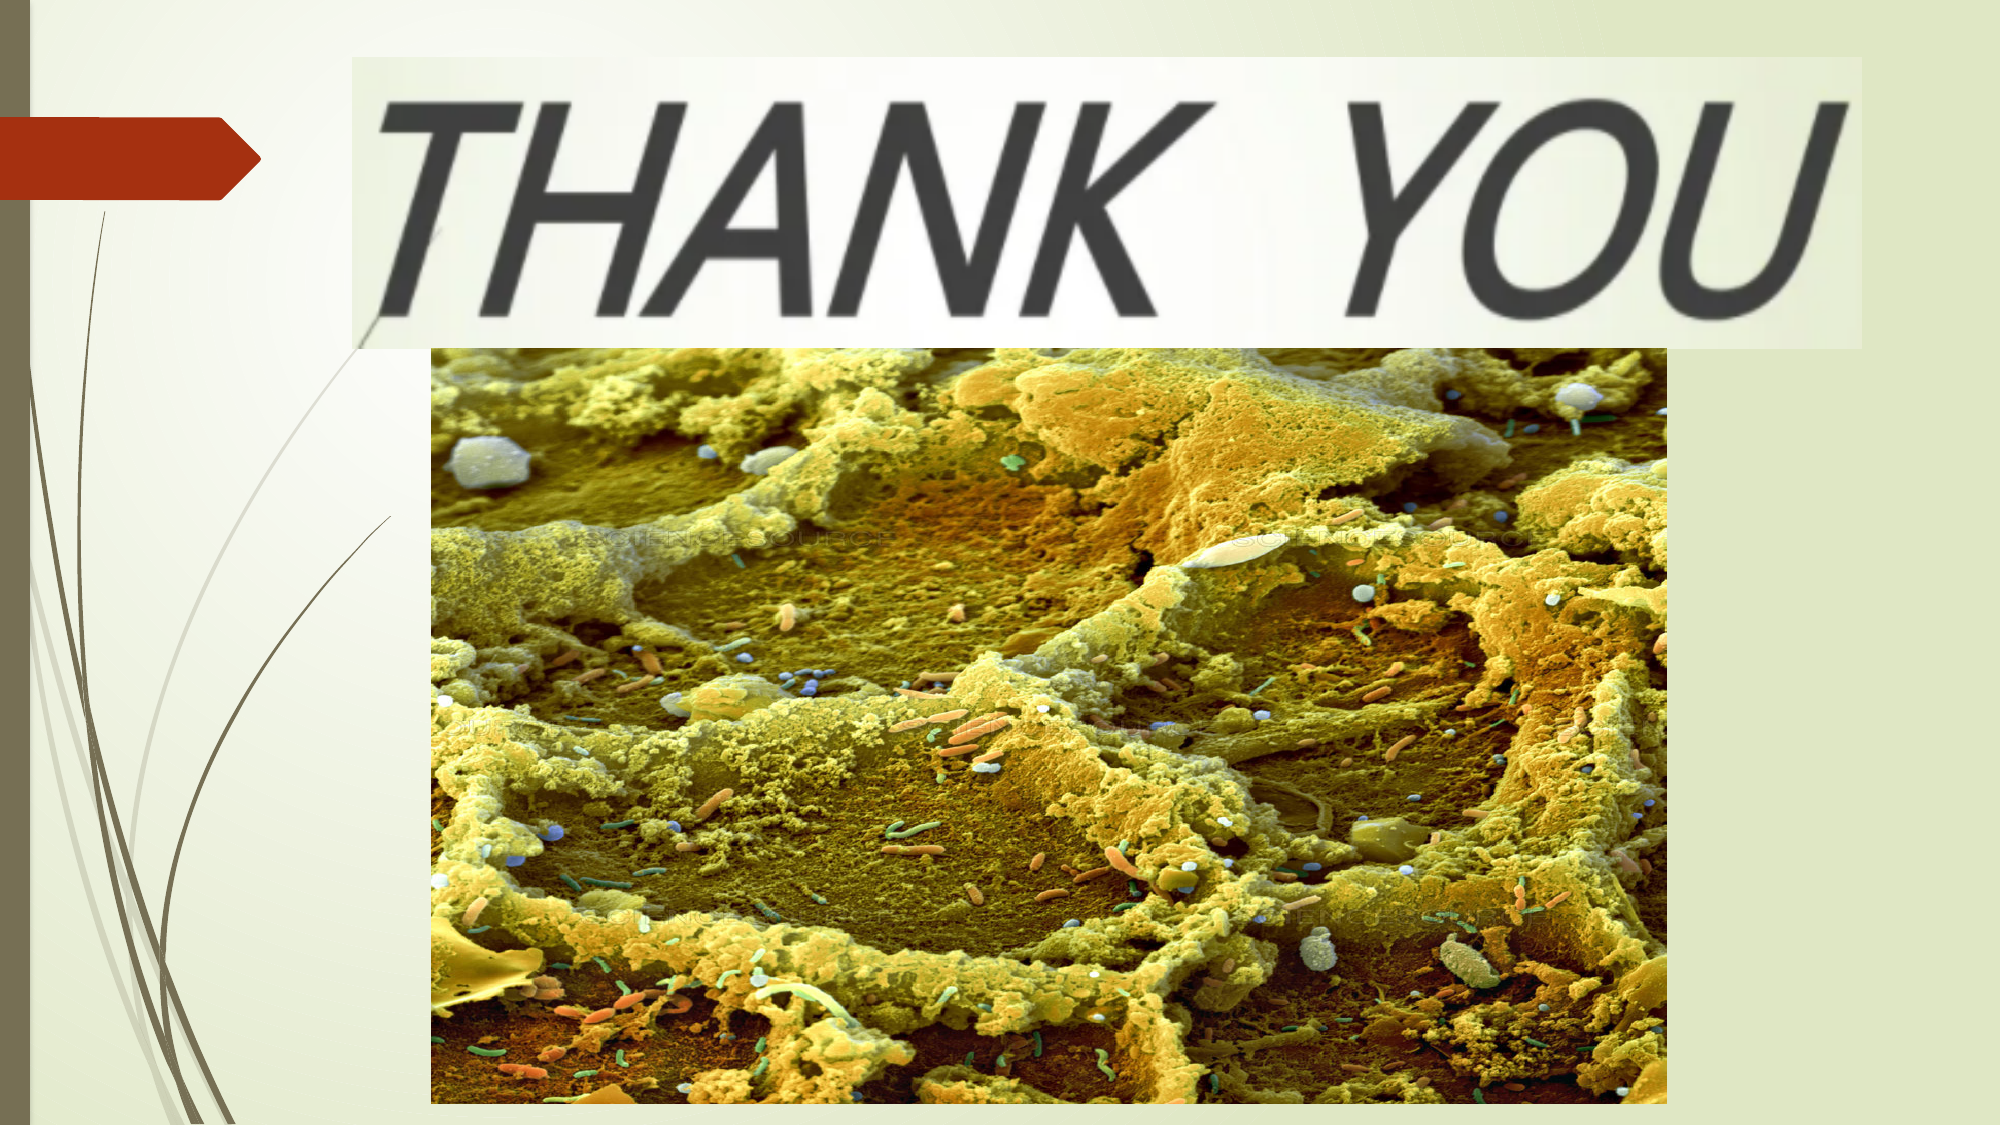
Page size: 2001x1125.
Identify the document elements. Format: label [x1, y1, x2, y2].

picture [351, 56, 1862, 1104]
